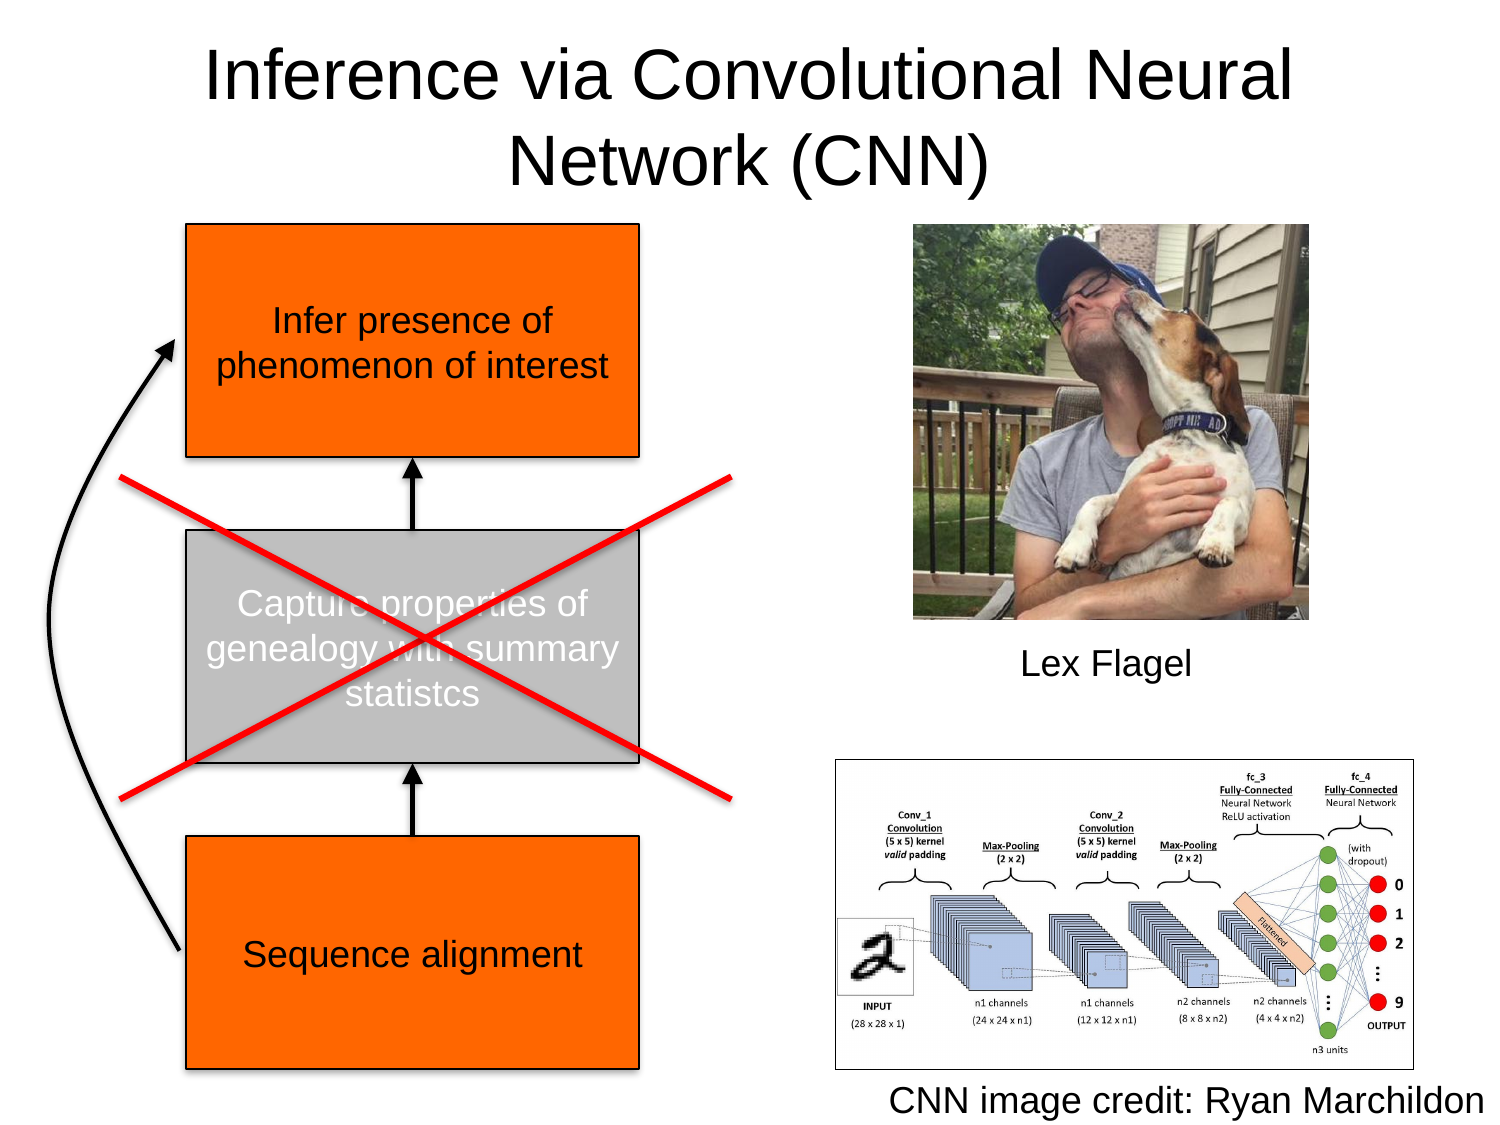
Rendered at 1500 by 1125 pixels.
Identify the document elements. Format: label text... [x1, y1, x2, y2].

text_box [119, 476, 732, 800]
picture [912, 223, 1310, 621]
text_box [46, 339, 182, 952]
text_box Infer presence of phenomenon of interest [185, 223, 640, 458]
text_box Lex Flagel [903, 631, 1309, 692]
text_box Sequence alignment [185, 835, 640, 1068]
text_box CNN image credit: Ryan Marchildon [0, 1068, 1500, 1125]
text_box Inference via Convolutional Neural Network (CNN) [74, 20, 1425, 208]
picture [835, 759, 1415, 1070]
